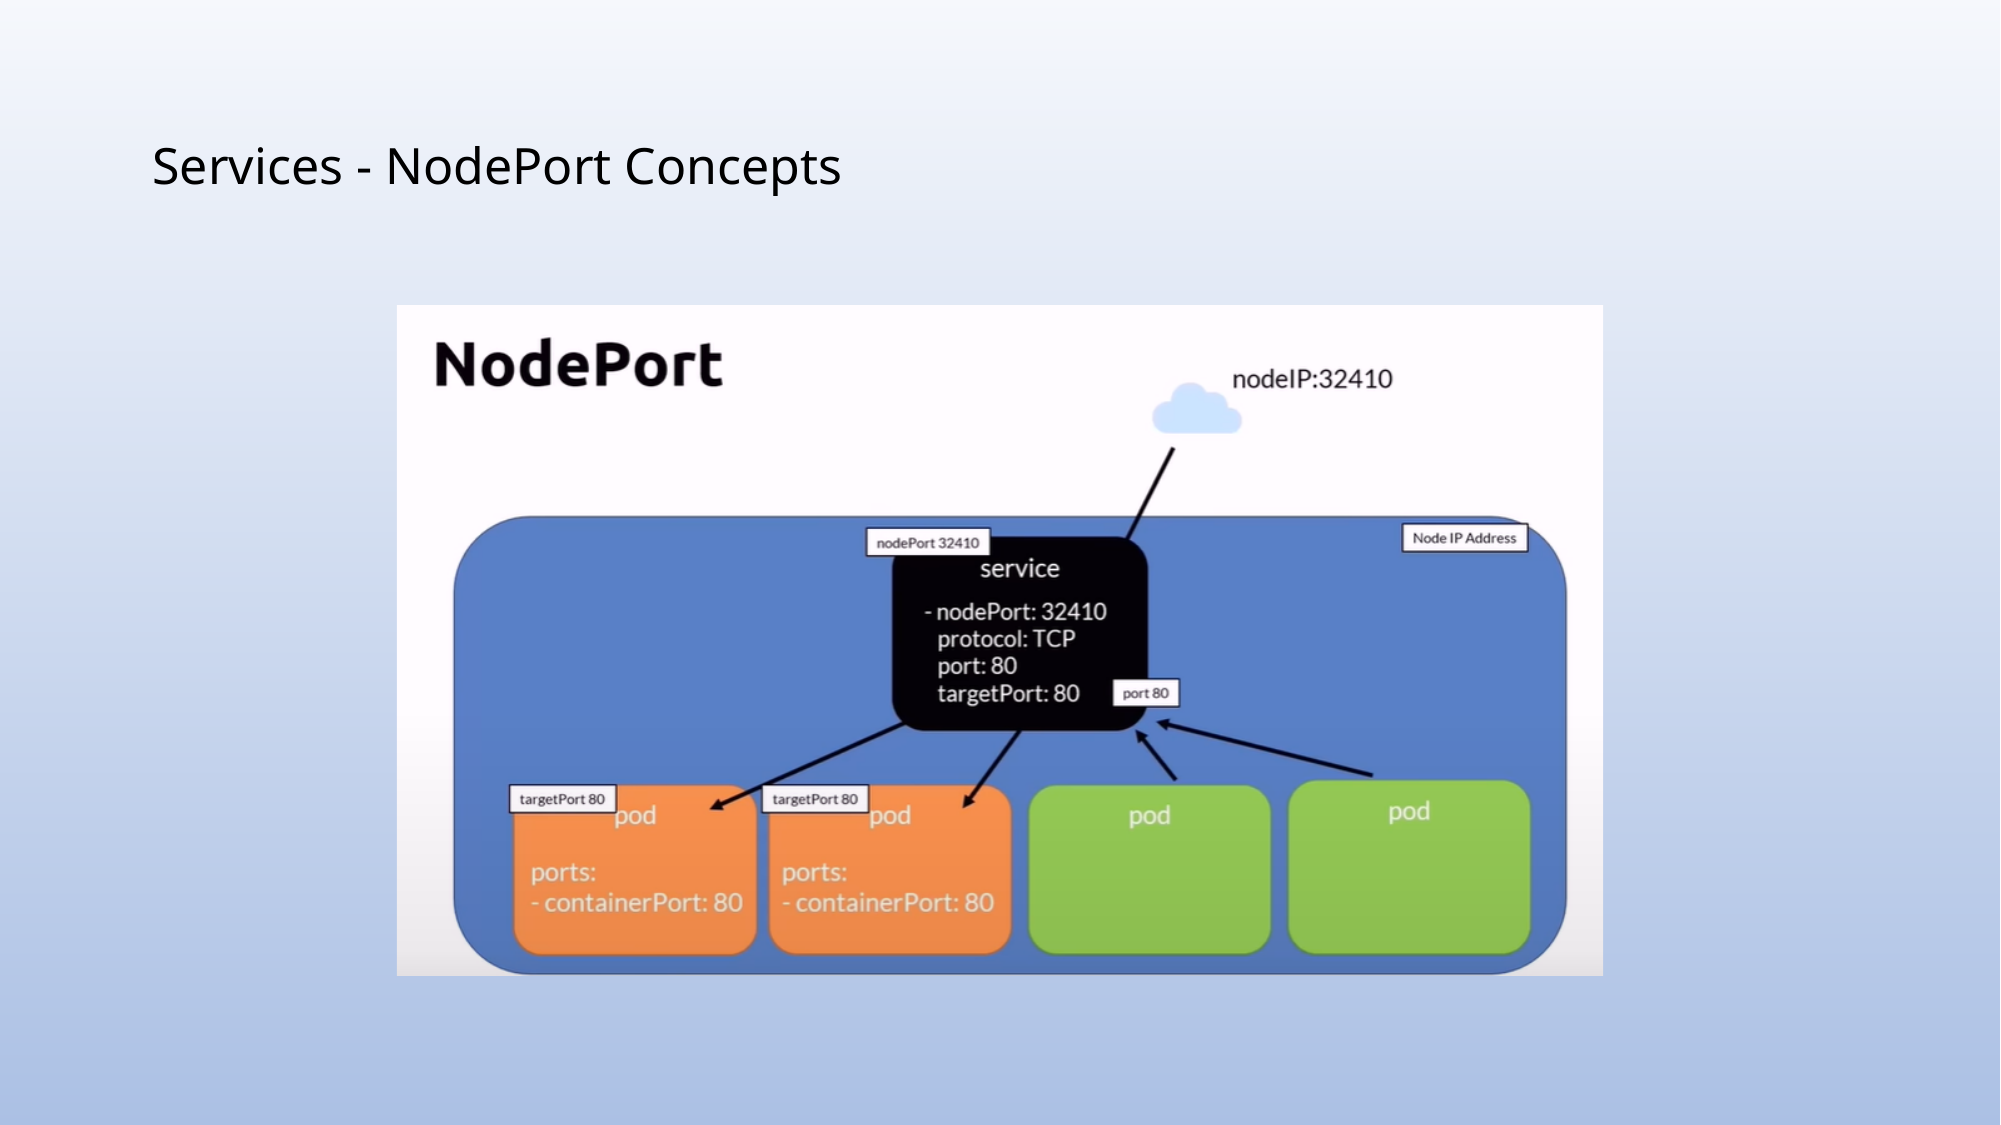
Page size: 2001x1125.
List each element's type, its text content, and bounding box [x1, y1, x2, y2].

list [396, 305, 1604, 976]
title Services - NodePort Concepts [137, 59, 1863, 278]
